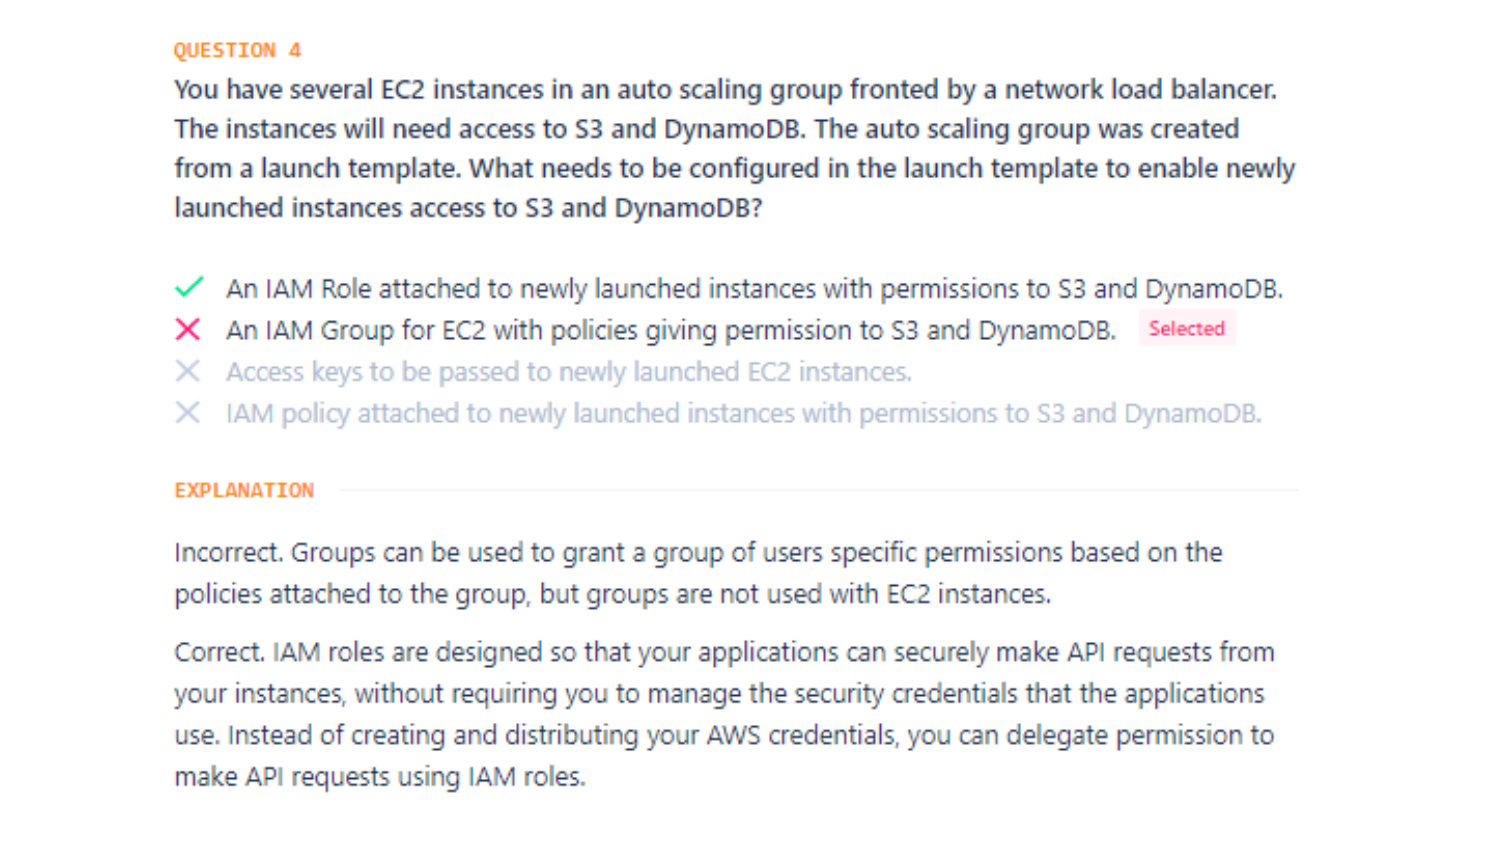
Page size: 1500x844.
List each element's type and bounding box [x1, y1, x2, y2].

picture [148, 12, 1331, 832]
